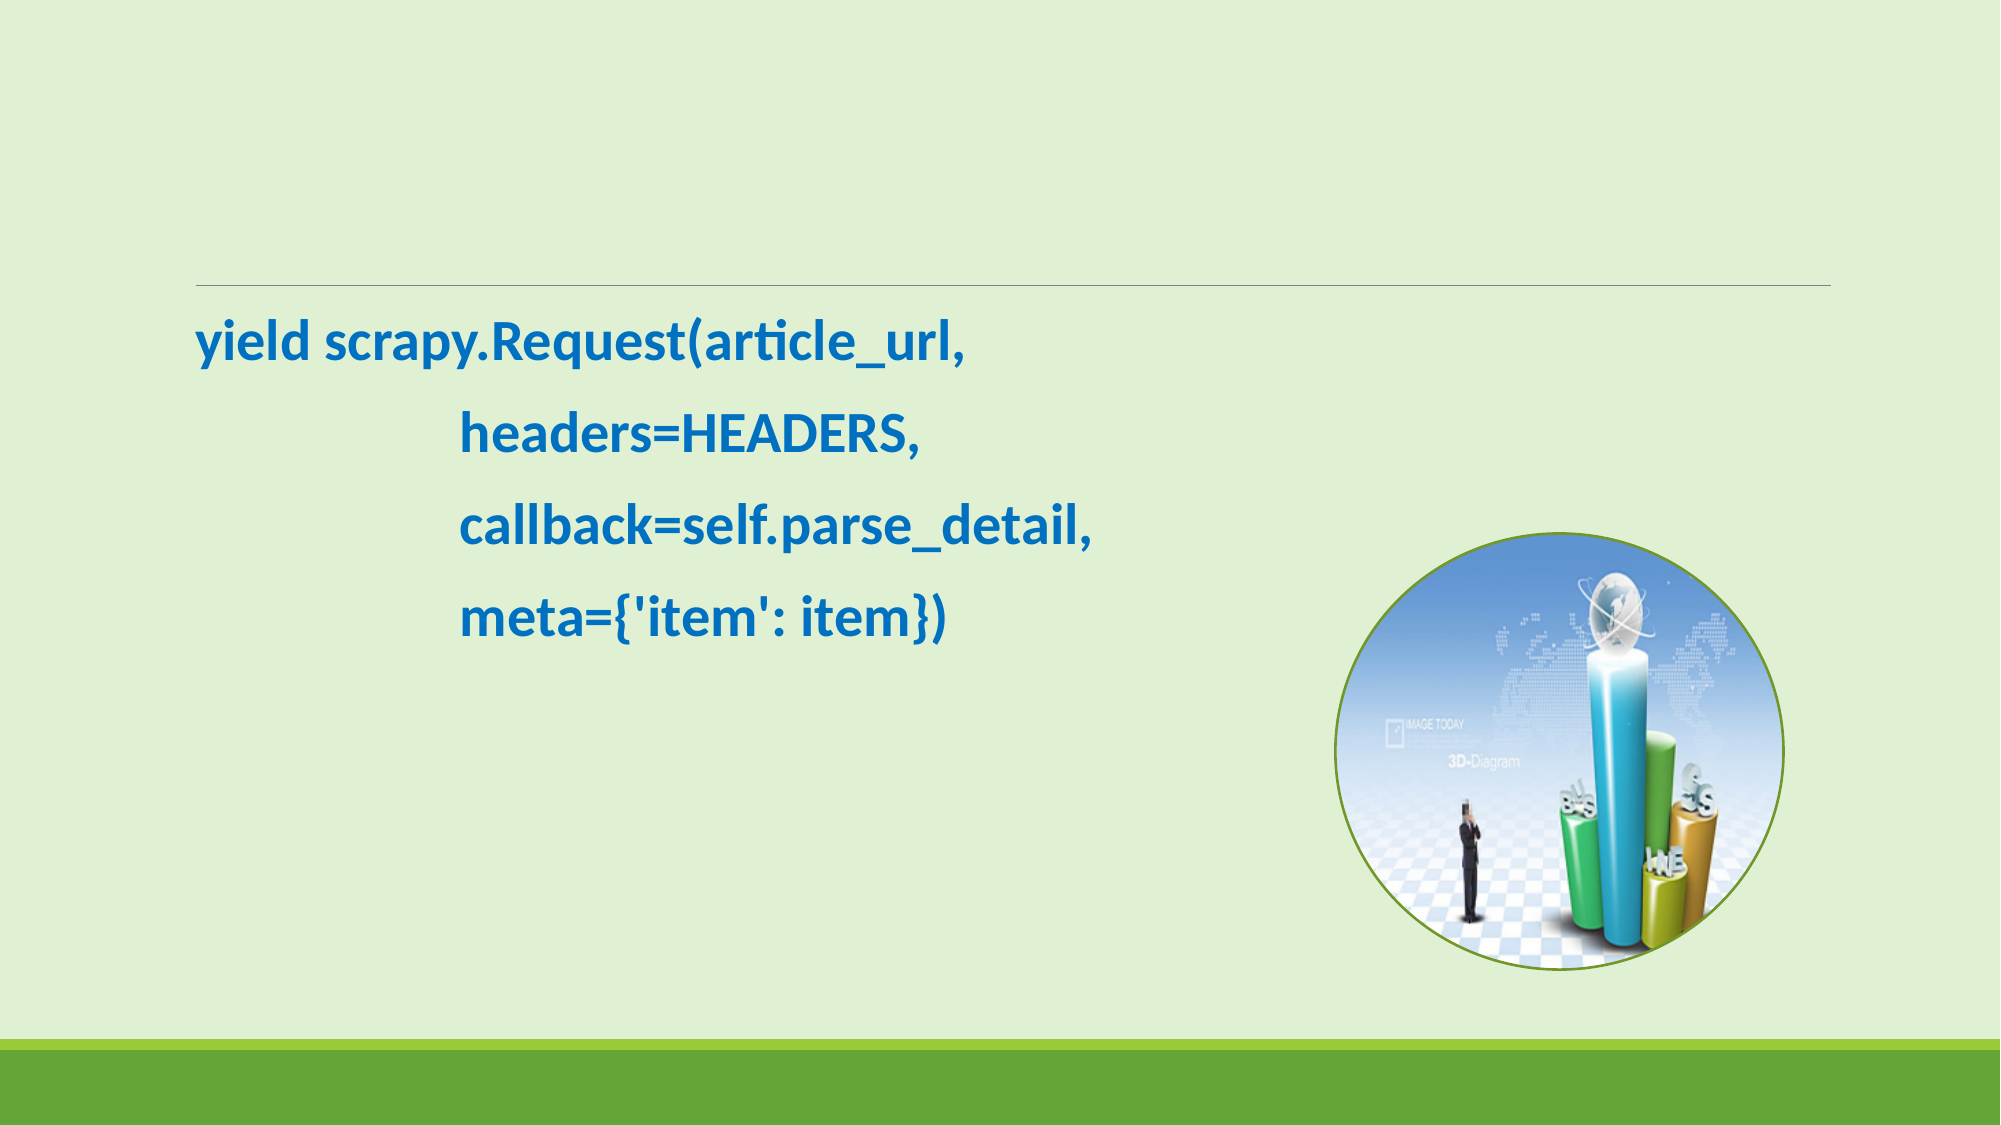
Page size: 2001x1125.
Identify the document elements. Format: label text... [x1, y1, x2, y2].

list yield scrapy.Request(article_url, headers=HEADERS, callback=self.parse_detail, meta={'item': item}) [180, 302, 1830, 963]
text_box [1334, 532, 1785, 971]
